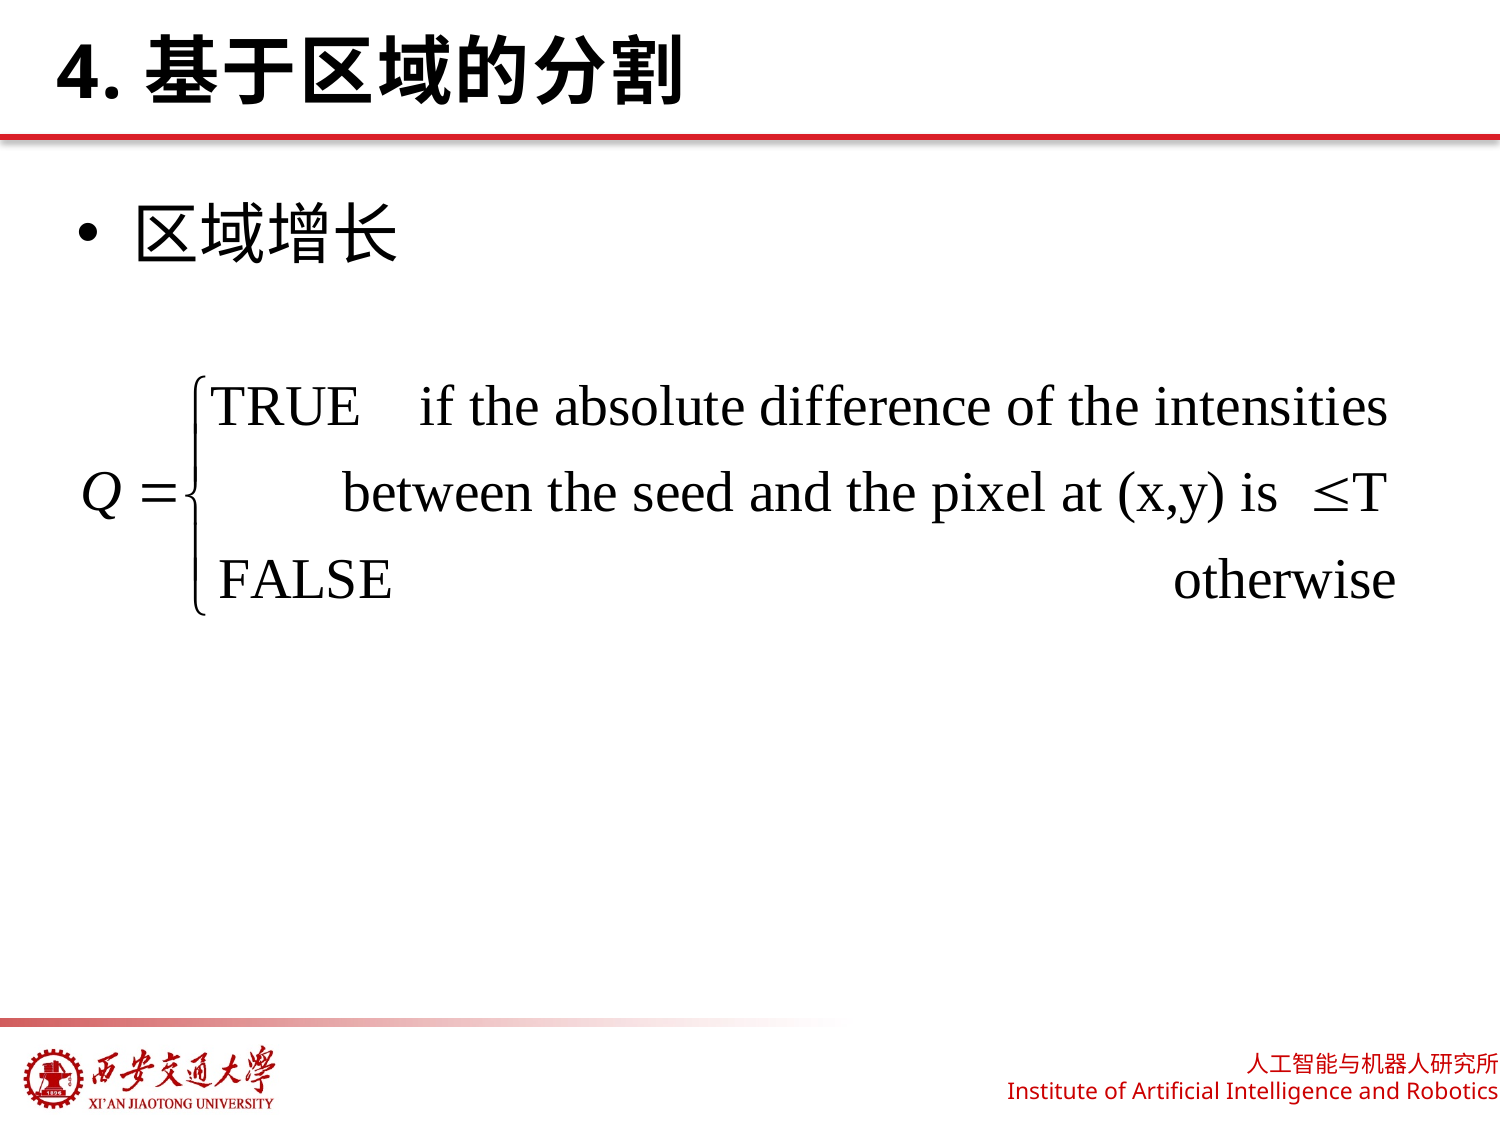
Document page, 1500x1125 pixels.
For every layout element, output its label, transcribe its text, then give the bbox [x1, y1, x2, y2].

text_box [72, 365, 1418, 627]
list 区域增长 [61, 172, 1412, 1000]
title 4.基于区域的分割 [41, 0, 1341, 138]
picture [0, 1018, 934, 1027]
picture [20, 1044, 281, 1115]
